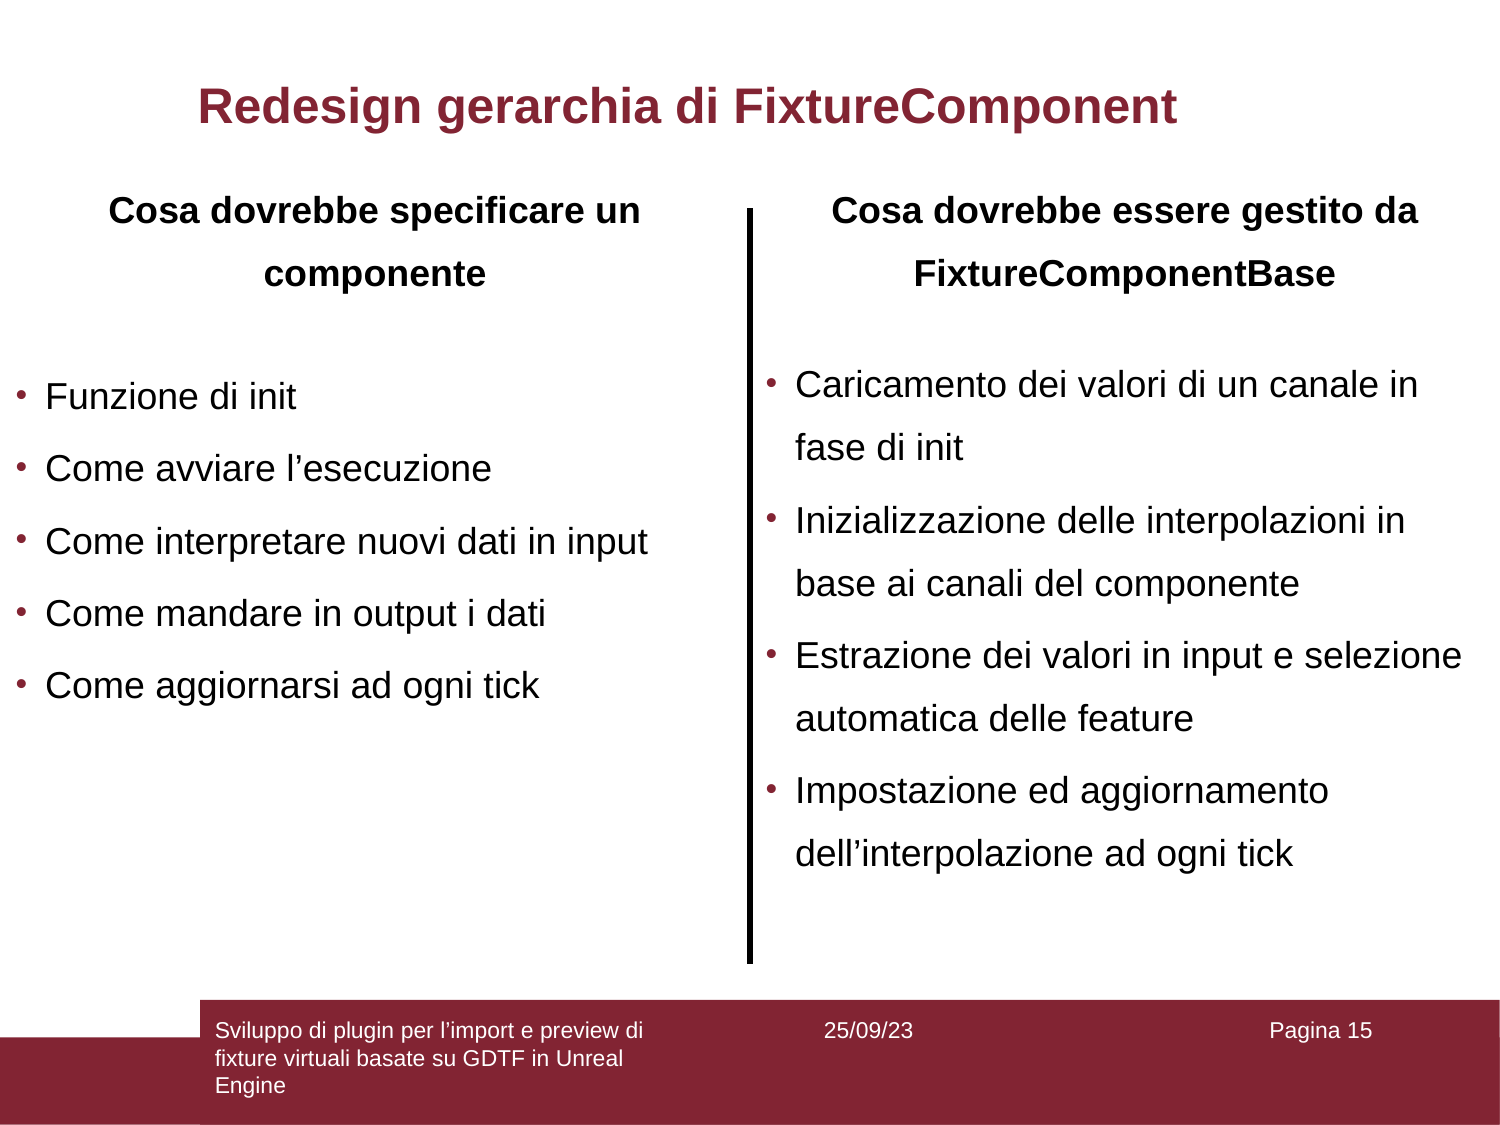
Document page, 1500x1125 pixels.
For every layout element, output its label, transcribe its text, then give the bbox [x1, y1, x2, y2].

text_box Funzione di init Come avviare l’esecuzione Come interpretare nuovi dati in input Come mandare in output i dati Come aggiornarsi ad ogni tick [0, 346, 749, 715]
text_box Pagina 15 [1074, 1008, 1388, 1084]
text_box [320, 103, 351, 141]
text_box Sviluppo di plugin per l’import e preview di fixture virtuali basate su GDTF in Unreal Engine [200, 1008, 675, 1106]
text_box 25/09/23 [712, 1008, 1025, 1084]
text_box Cosa dovrebbe specificare un componente [0, 160, 749, 291]
text_box Redesign gerarchia di FixtureComponent [183, 66, 1400, 160]
text_box Cosa dovrebbe essere gestito da FixtureComponentBase [749, 160, 1500, 291]
text_box Caricamento dei valori di un canale in fase di init Inizializzazione delle interpolazioni in base ai canali del componente Estrazione dei valori in input e selezione automatica delle feature Impostazione ed aggiornamento dell’interpolazione ad ogni tick [751, 335, 1500, 882]
